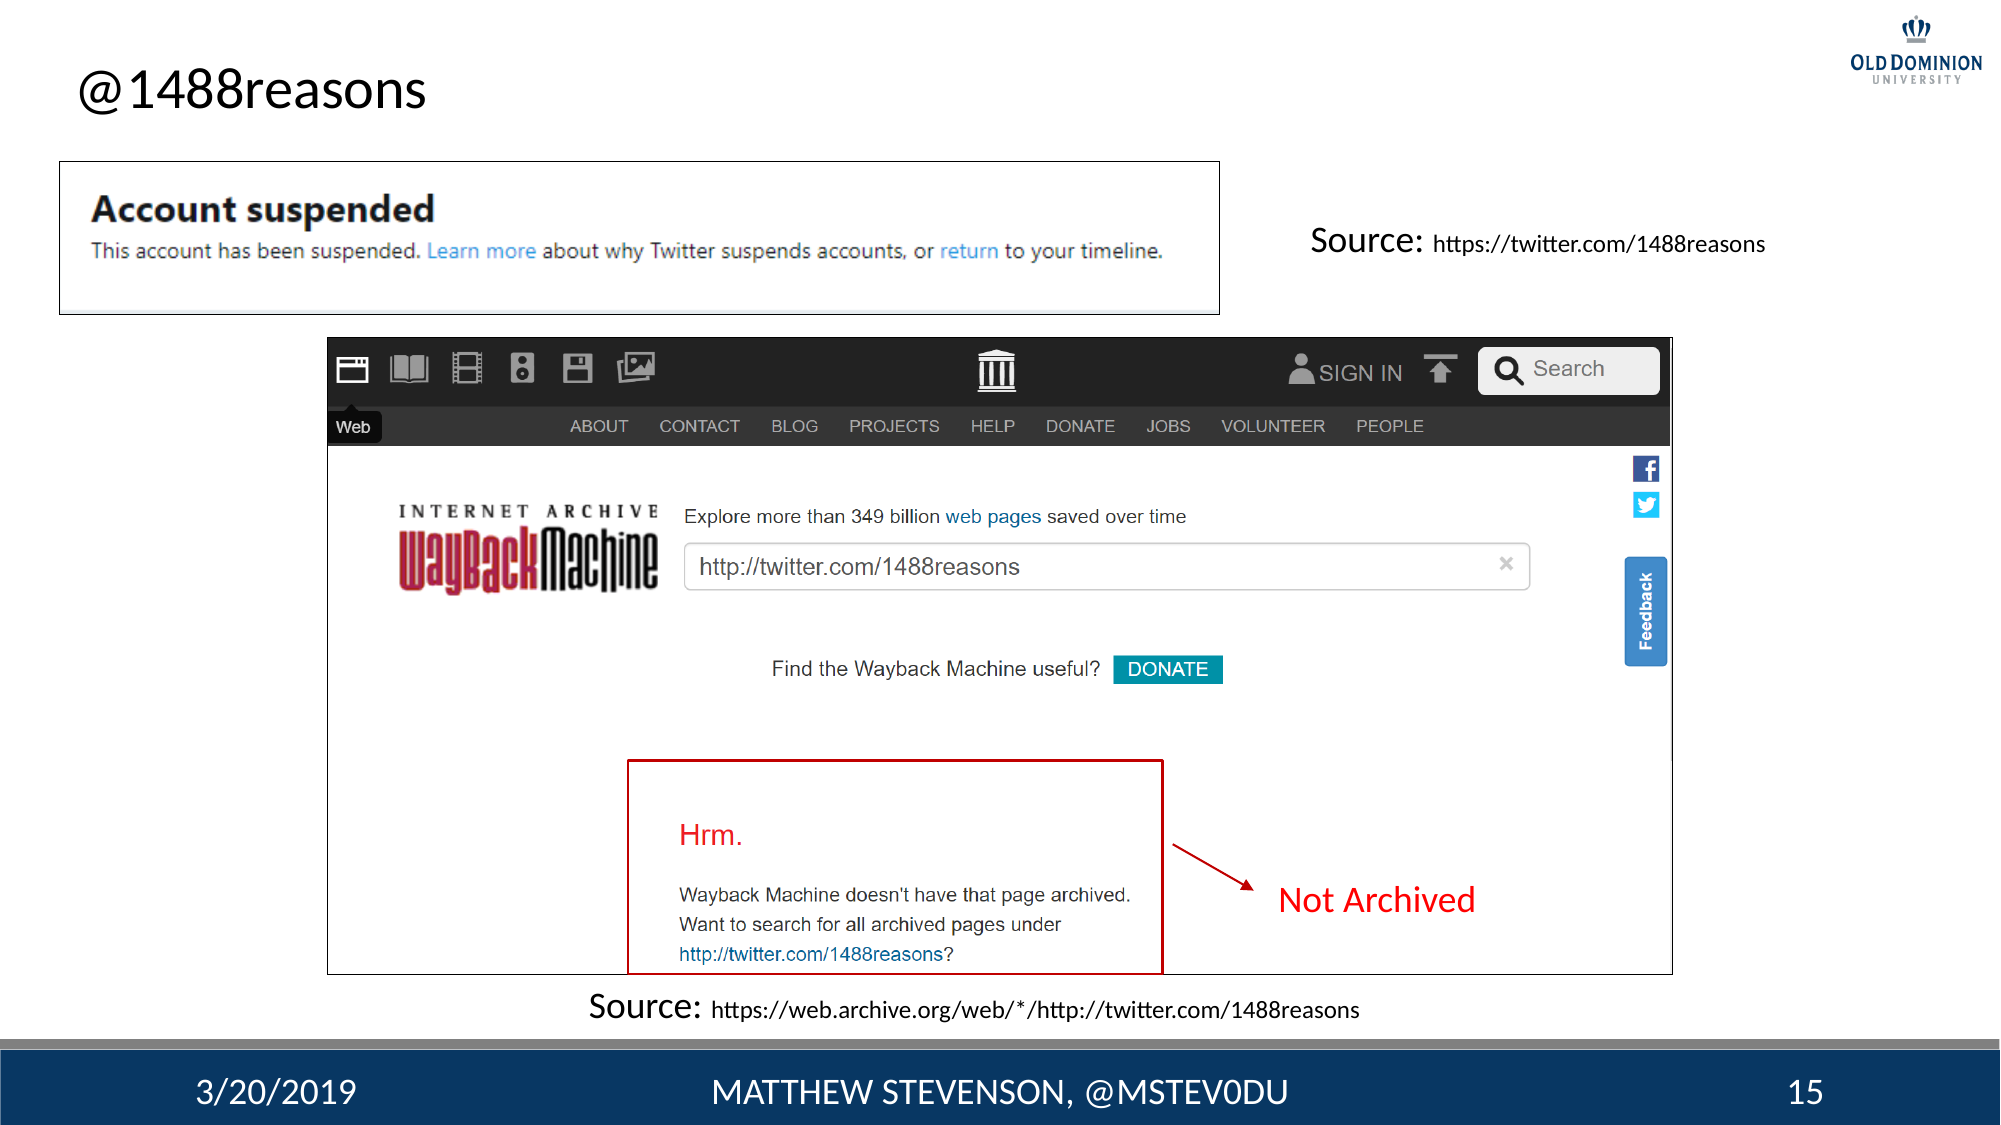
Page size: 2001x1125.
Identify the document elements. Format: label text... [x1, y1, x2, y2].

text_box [1172, 843, 1255, 892]
text_box @1488reasons [59, 42, 498, 128]
slide_number 15 [1624, 1059, 1840, 1120]
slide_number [180, 1059, 586, 1120]
picture [1851, 15, 1982, 84]
picture [59, 160, 1220, 315]
footer Matthew Stevenson, @mstev0du [604, 1059, 1396, 1120]
text_box Source: https://web.archive.org/web/*/http://twitter.com/1488reasons [574, 983, 1426, 1034]
text_box Source: https://twitter.com/1488reasons [1295, 207, 1814, 268]
picture [326, 336, 1674, 975]
